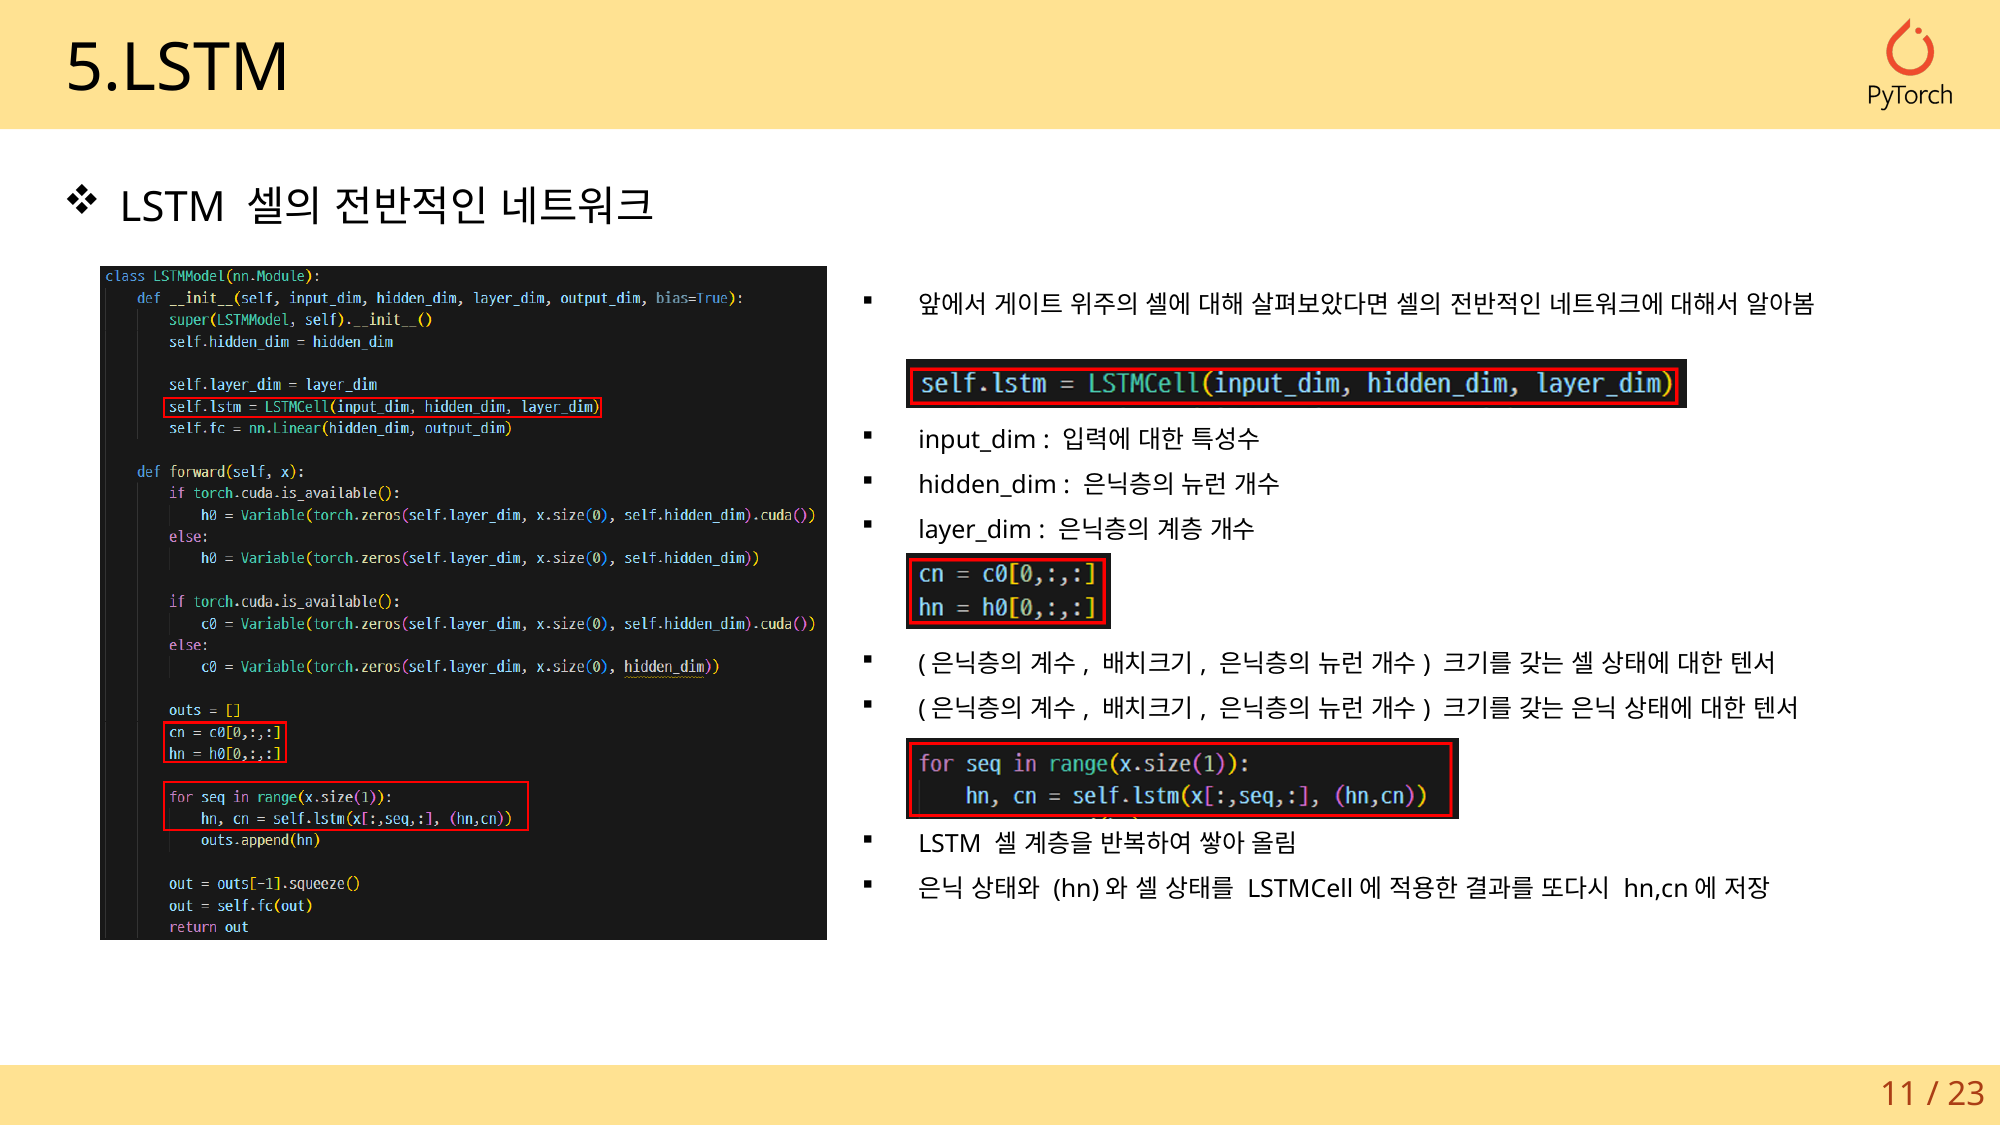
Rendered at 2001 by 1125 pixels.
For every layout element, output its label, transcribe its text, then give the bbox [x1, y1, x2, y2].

text_box 5.LSTM [50, 16, 306, 112]
picture [906, 553, 1111, 629]
picture [906, 359, 1687, 408]
text_box 앞에서 게이트 위주의 셀에 대해 살펴보았다면 셀의 전반적인 네트워크에 대해서 알아봄 input_dim : 입력에 대한 특성수 hidden_dim : 은닉층의 뉴런 개수 layer_dim : 은닉층의 계층 개수 (은닉층의 계수, 배치크기, 은닉층의 뉴런 개수) 크기를 갖는 셀 상태에 대한 텐서 (은닉층의 계수, 배치크기, 은닉층의 뉴런 개수) 크기를 갖는 은닉 상태에 대한 텐서 LSTM 셀 계층을 반복하여 쌓아 올림 은닉 상태와 (hn)와 셀 상태를 LSTMCell에 적용한 결과를 또다시 hn,cn에 저장 [847, 266, 1832, 910]
slide_number 11 / 23 [1550, 1065, 2000, 1125]
text_box LSTM 셀의 전반적인 네트워크 [48, 147, 670, 238]
picture [1867, 16, 1954, 113]
picture [906, 738, 1459, 819]
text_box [100, 266, 827, 940]
